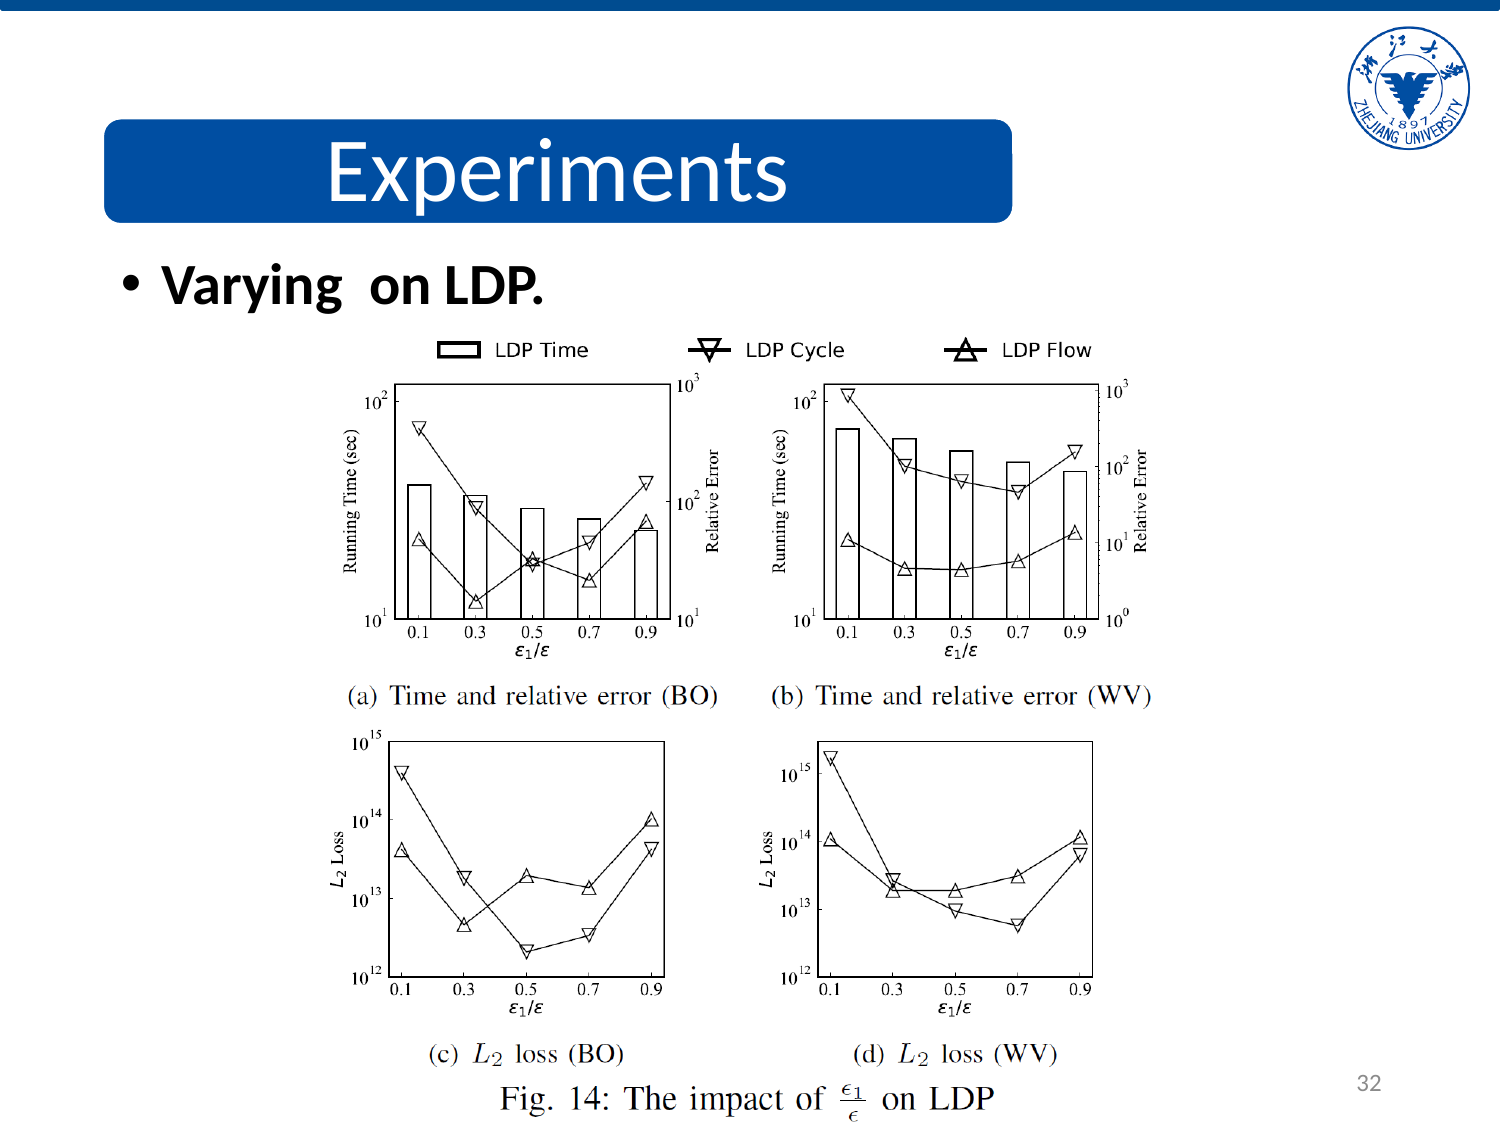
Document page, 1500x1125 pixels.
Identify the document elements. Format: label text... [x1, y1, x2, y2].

picture [1339, 18, 1478, 158]
picture [328, 334, 1152, 1125]
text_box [103, 118, 1014, 224]
slide_number 32 [1152, 1051, 1397, 1112]
